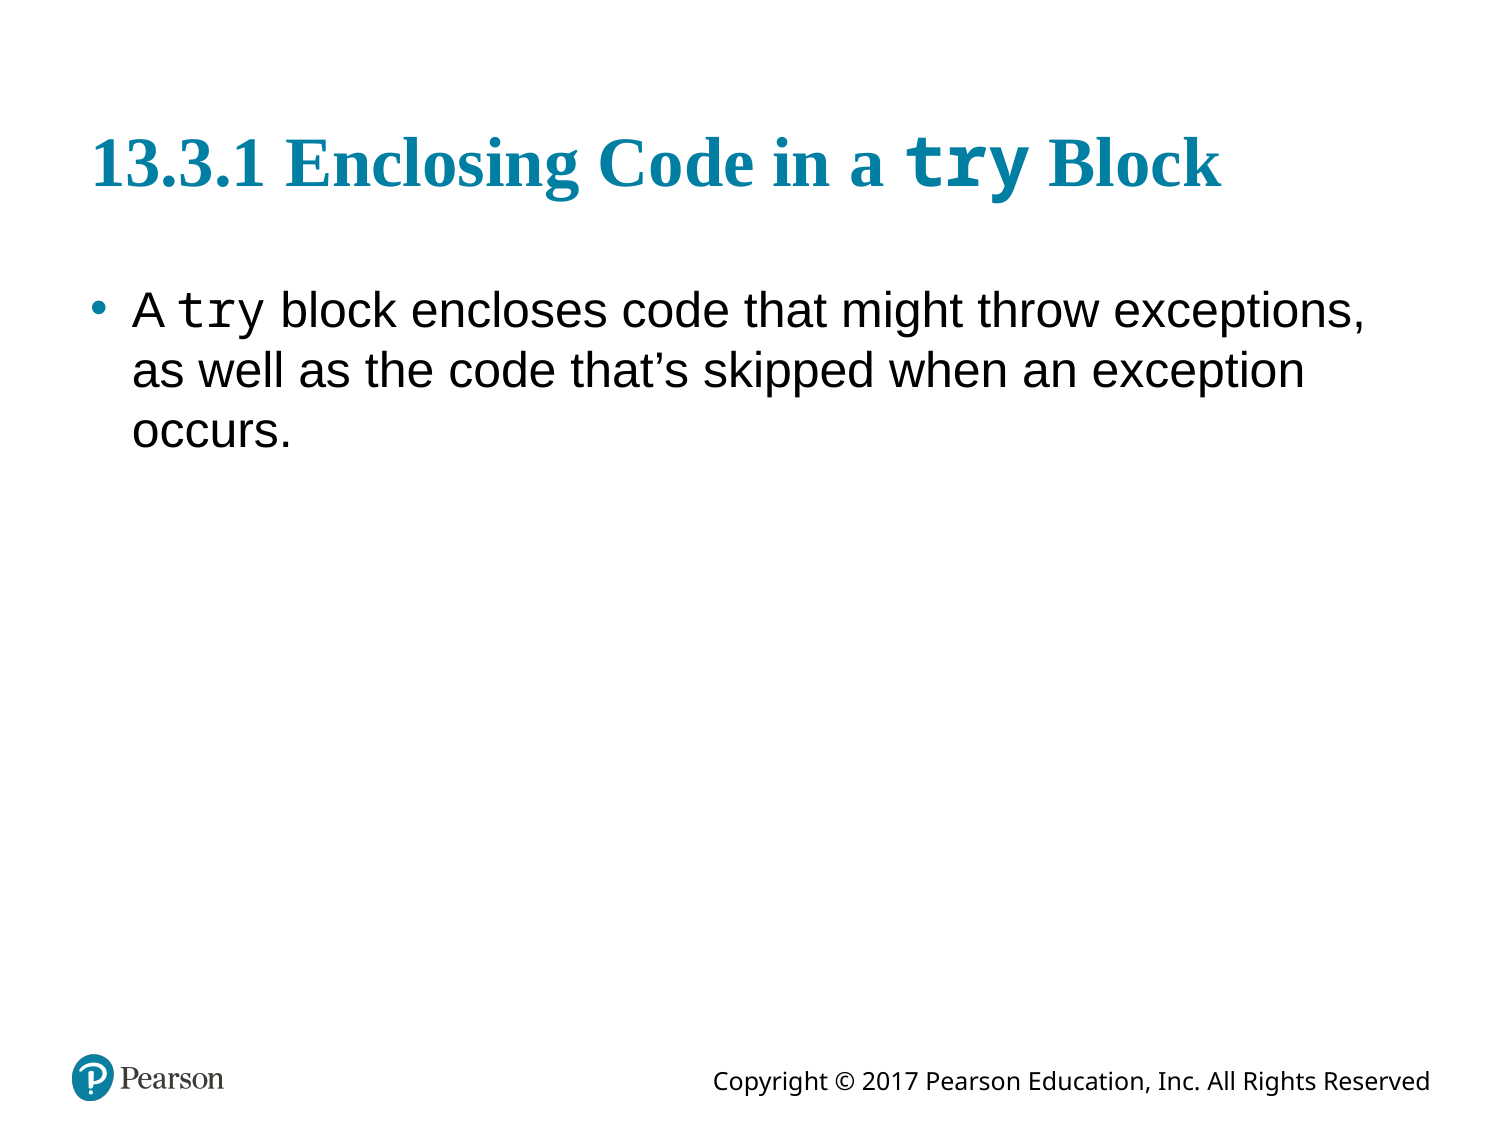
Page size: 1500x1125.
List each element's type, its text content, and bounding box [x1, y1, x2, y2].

title 13.3.1 Enclosing Code in a try Block [75, 35, 1425, 216]
picture [98, 1054, 224, 1101]
picture [80, 1063, 106, 1088]
picture [72, 1087, 83, 1101]
picture [72, 1054, 88, 1070]
list A try block encloses code that might throw exceptions, as well as the code that’s skipped when an exception occurs. [75, 262, 1425, 484]
